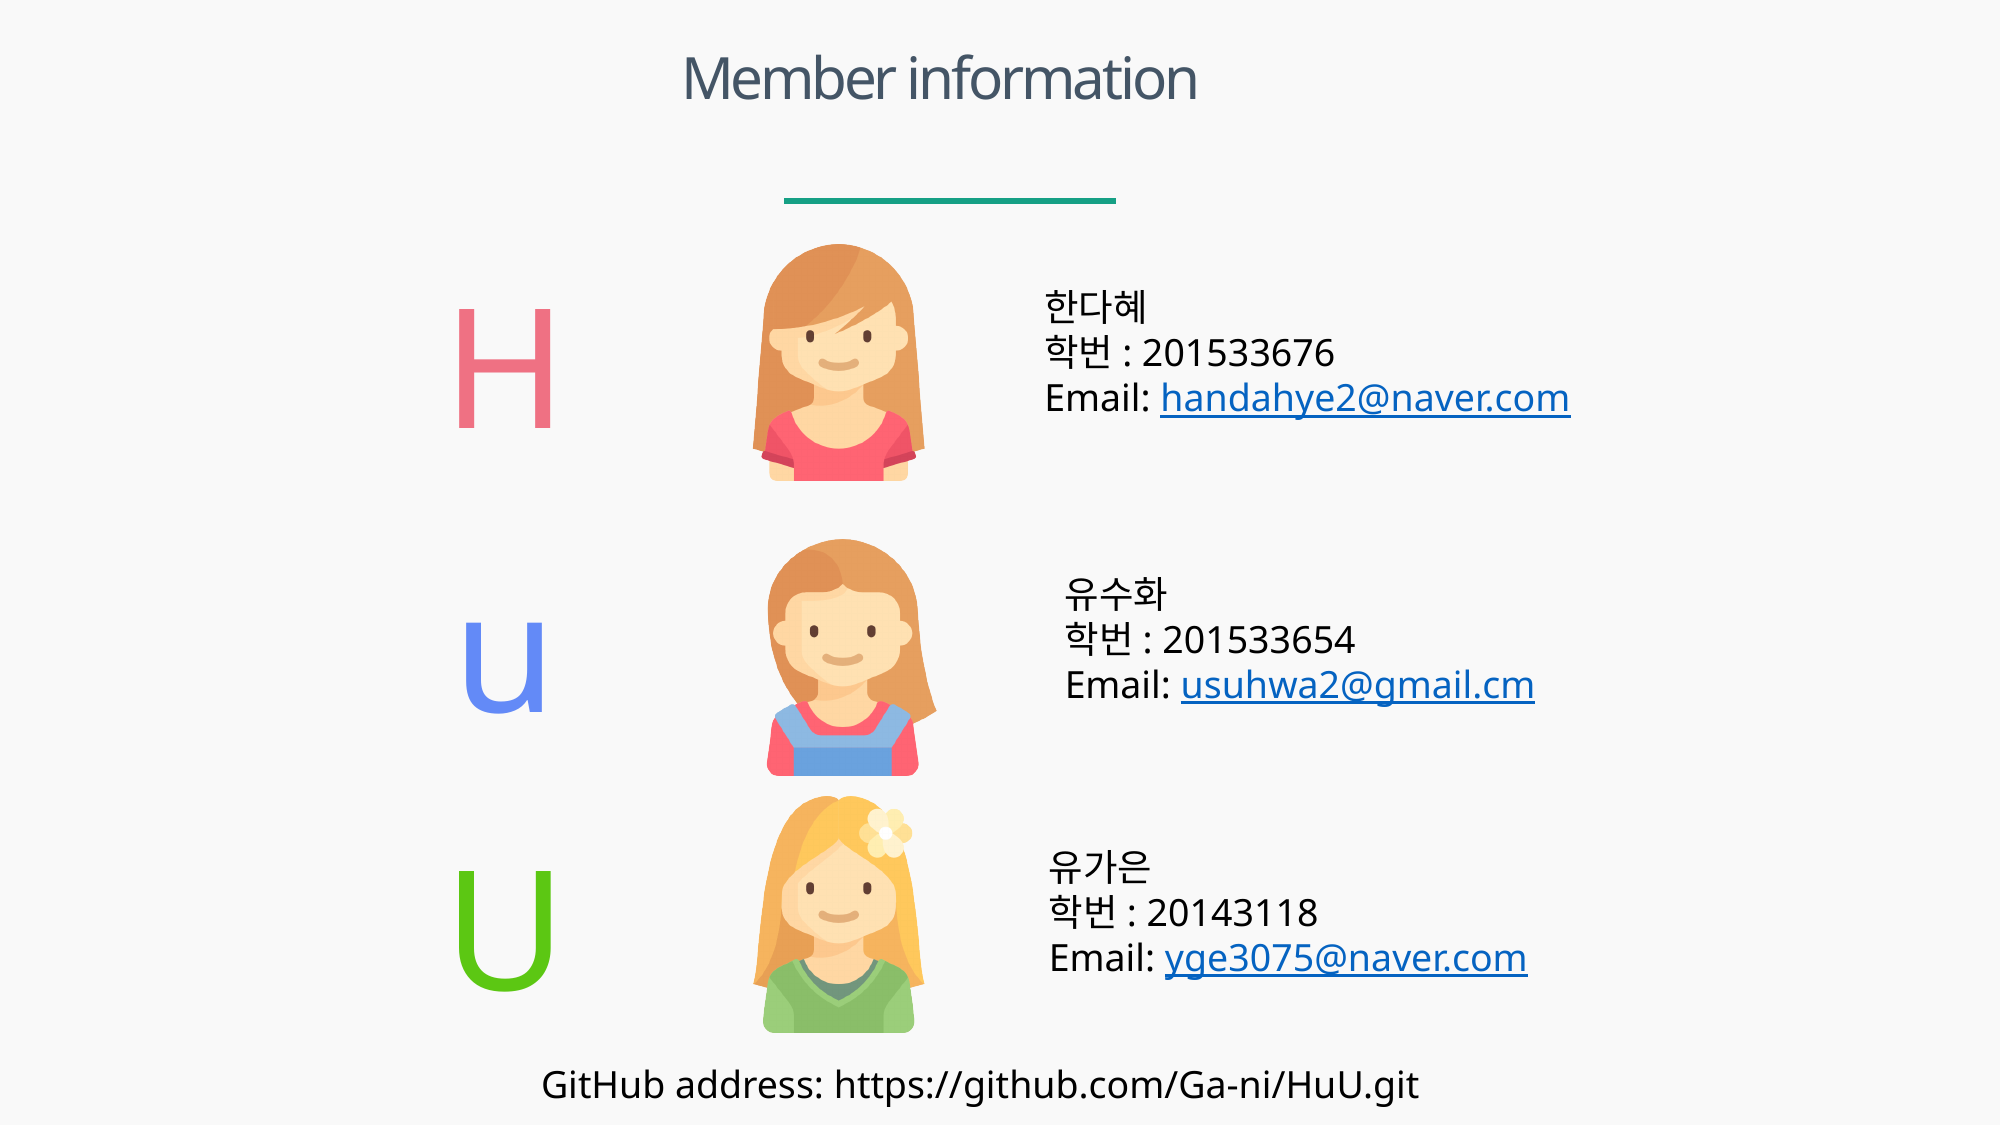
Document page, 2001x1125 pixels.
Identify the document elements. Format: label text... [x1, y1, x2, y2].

picture [733, 539, 970, 776]
text_box 유가은 학번: 20143118 Email: yge3075@naver.com [1034, 836, 1543, 1037]
text_box 한다혜 학번: 201533676 Email: handahye2@naver.com [1029, 276, 1586, 523]
text_box Member information [651, 34, 1245, 119]
text_box u [438, 538, 572, 753]
text_box H [428, 253, 582, 469]
picture [720, 796, 957, 1034]
text_box U [429, 815, 582, 1031]
picture [720, 244, 957, 481]
text_box 유수화 학번: 201533654 Email: usuhwa2@gmail.cm [1049, 563, 1639, 764]
text_box GitHub address: https://github.com/Ga-ni/HuU.git [526, 1053, 1435, 1114]
